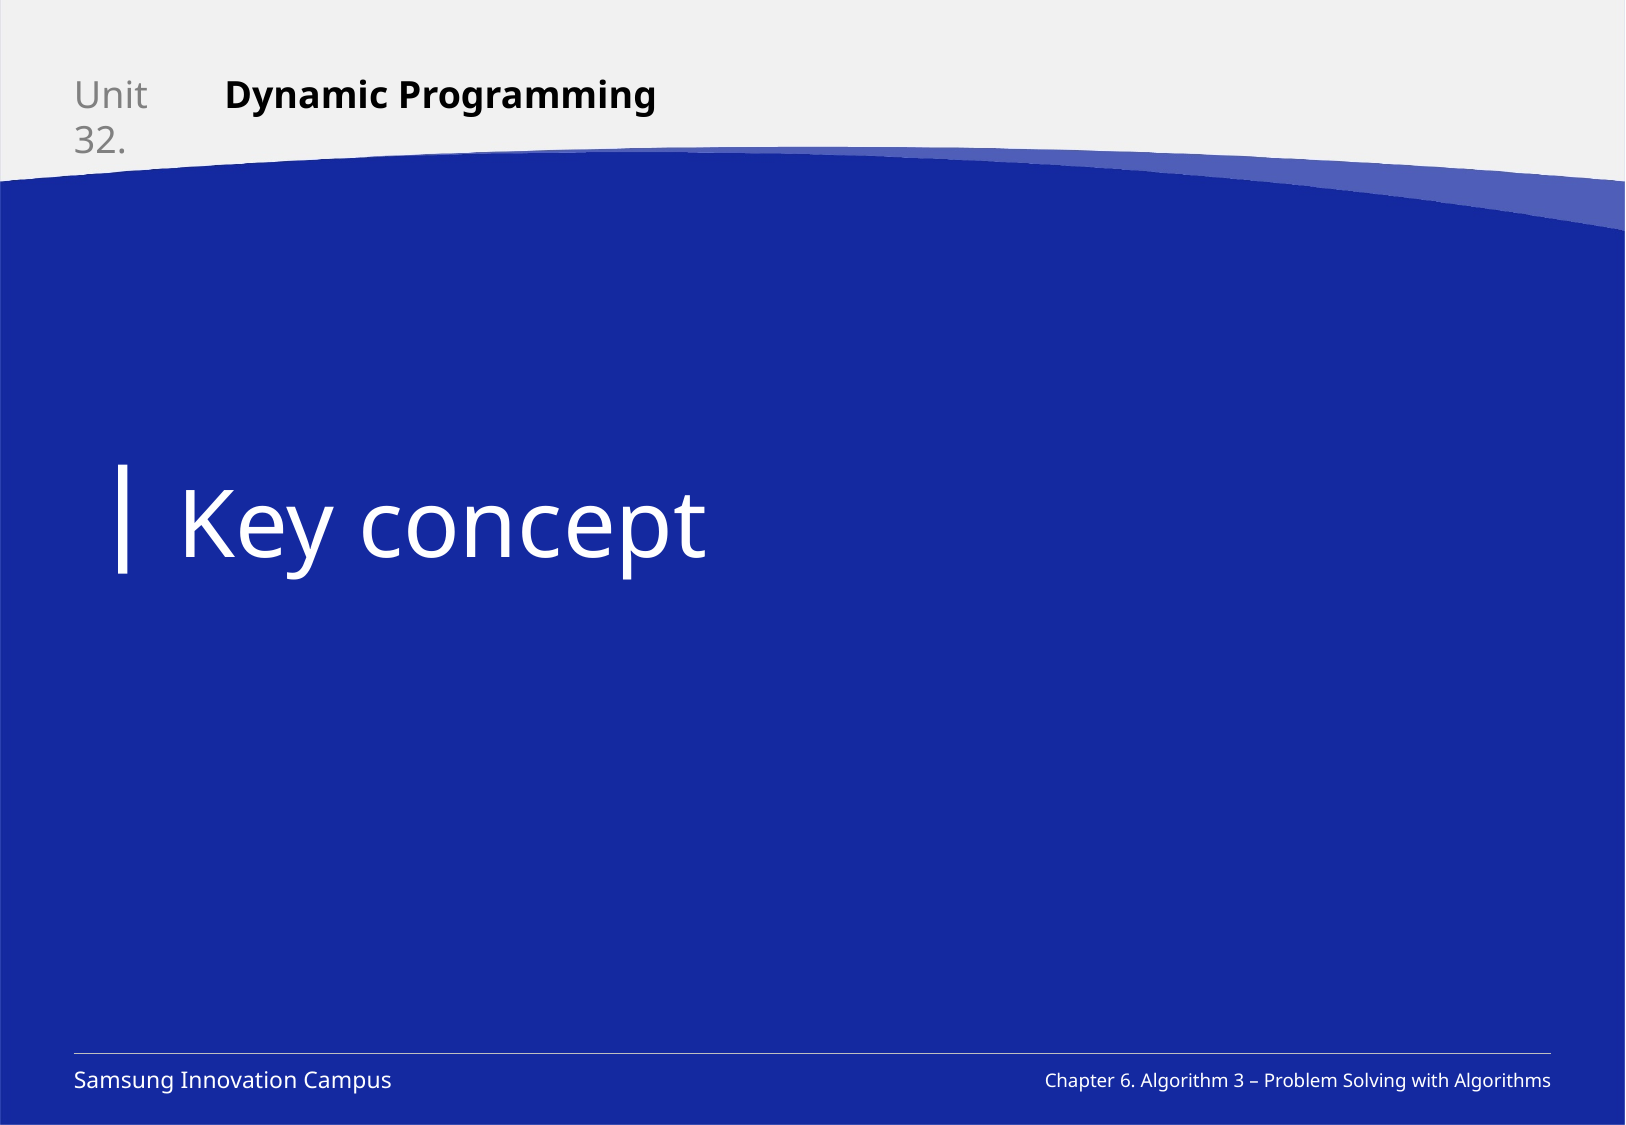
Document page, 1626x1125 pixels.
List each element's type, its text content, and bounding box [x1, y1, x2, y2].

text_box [74, 71, 849, 117]
text_box [117, 463, 128, 575]
picture [0, 0, 1625, 1125]
text_box Key concept [176, 412, 1487, 577]
